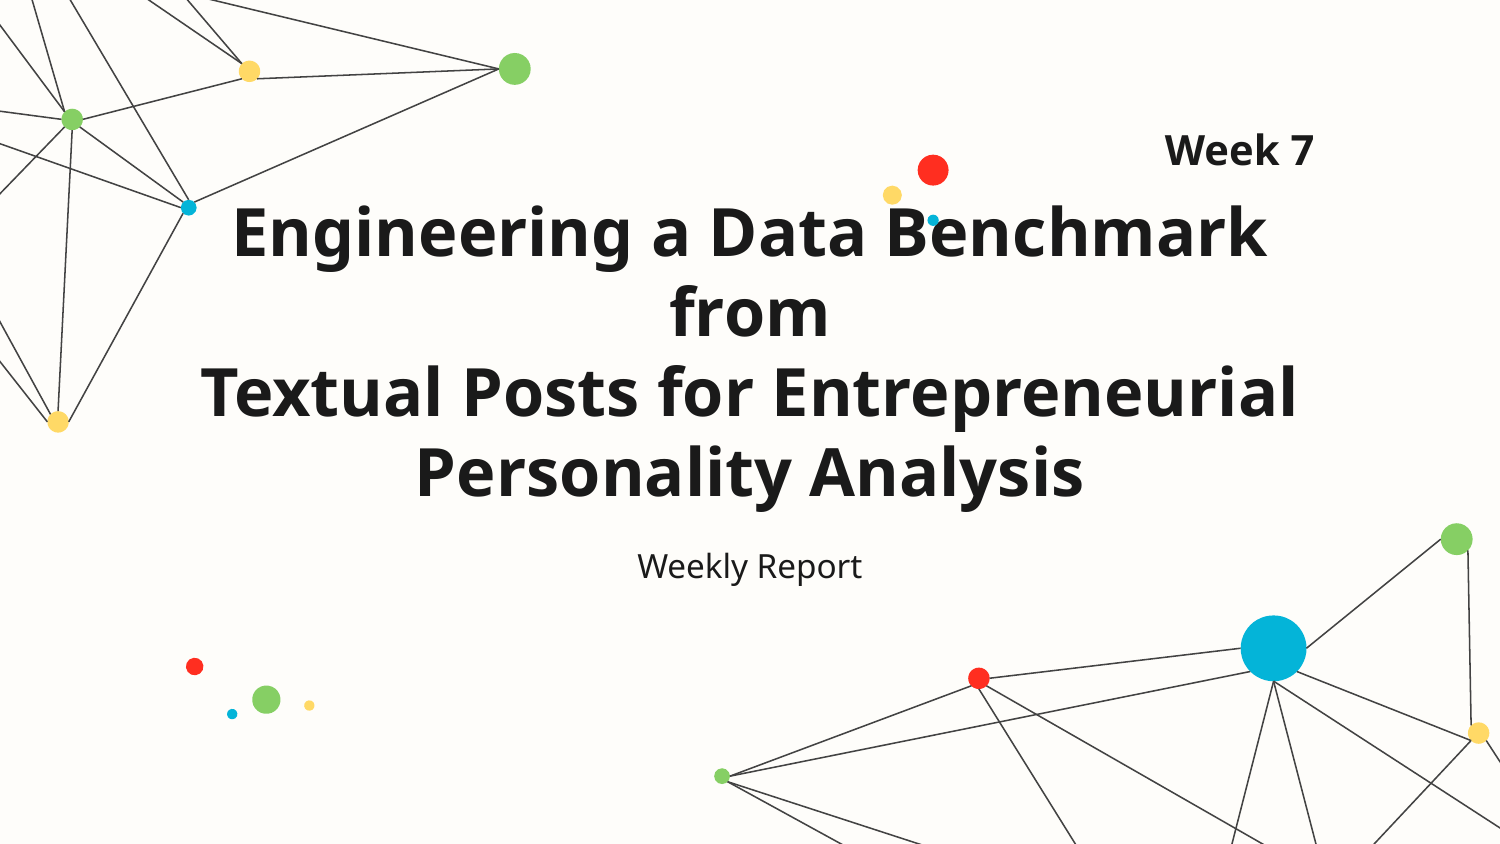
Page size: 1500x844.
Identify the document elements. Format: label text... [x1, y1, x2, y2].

subtitle Weekly Report [373, 524, 1127, 603]
title Engineering a Data Benchmark from Textual Posts for Entrepreneurial Personality Analysis [131, 240, 1369, 525]
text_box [882, 154, 949, 227]
text_box Week 7 [1096, 121, 1383, 175]
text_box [208, 628, 291, 743]
